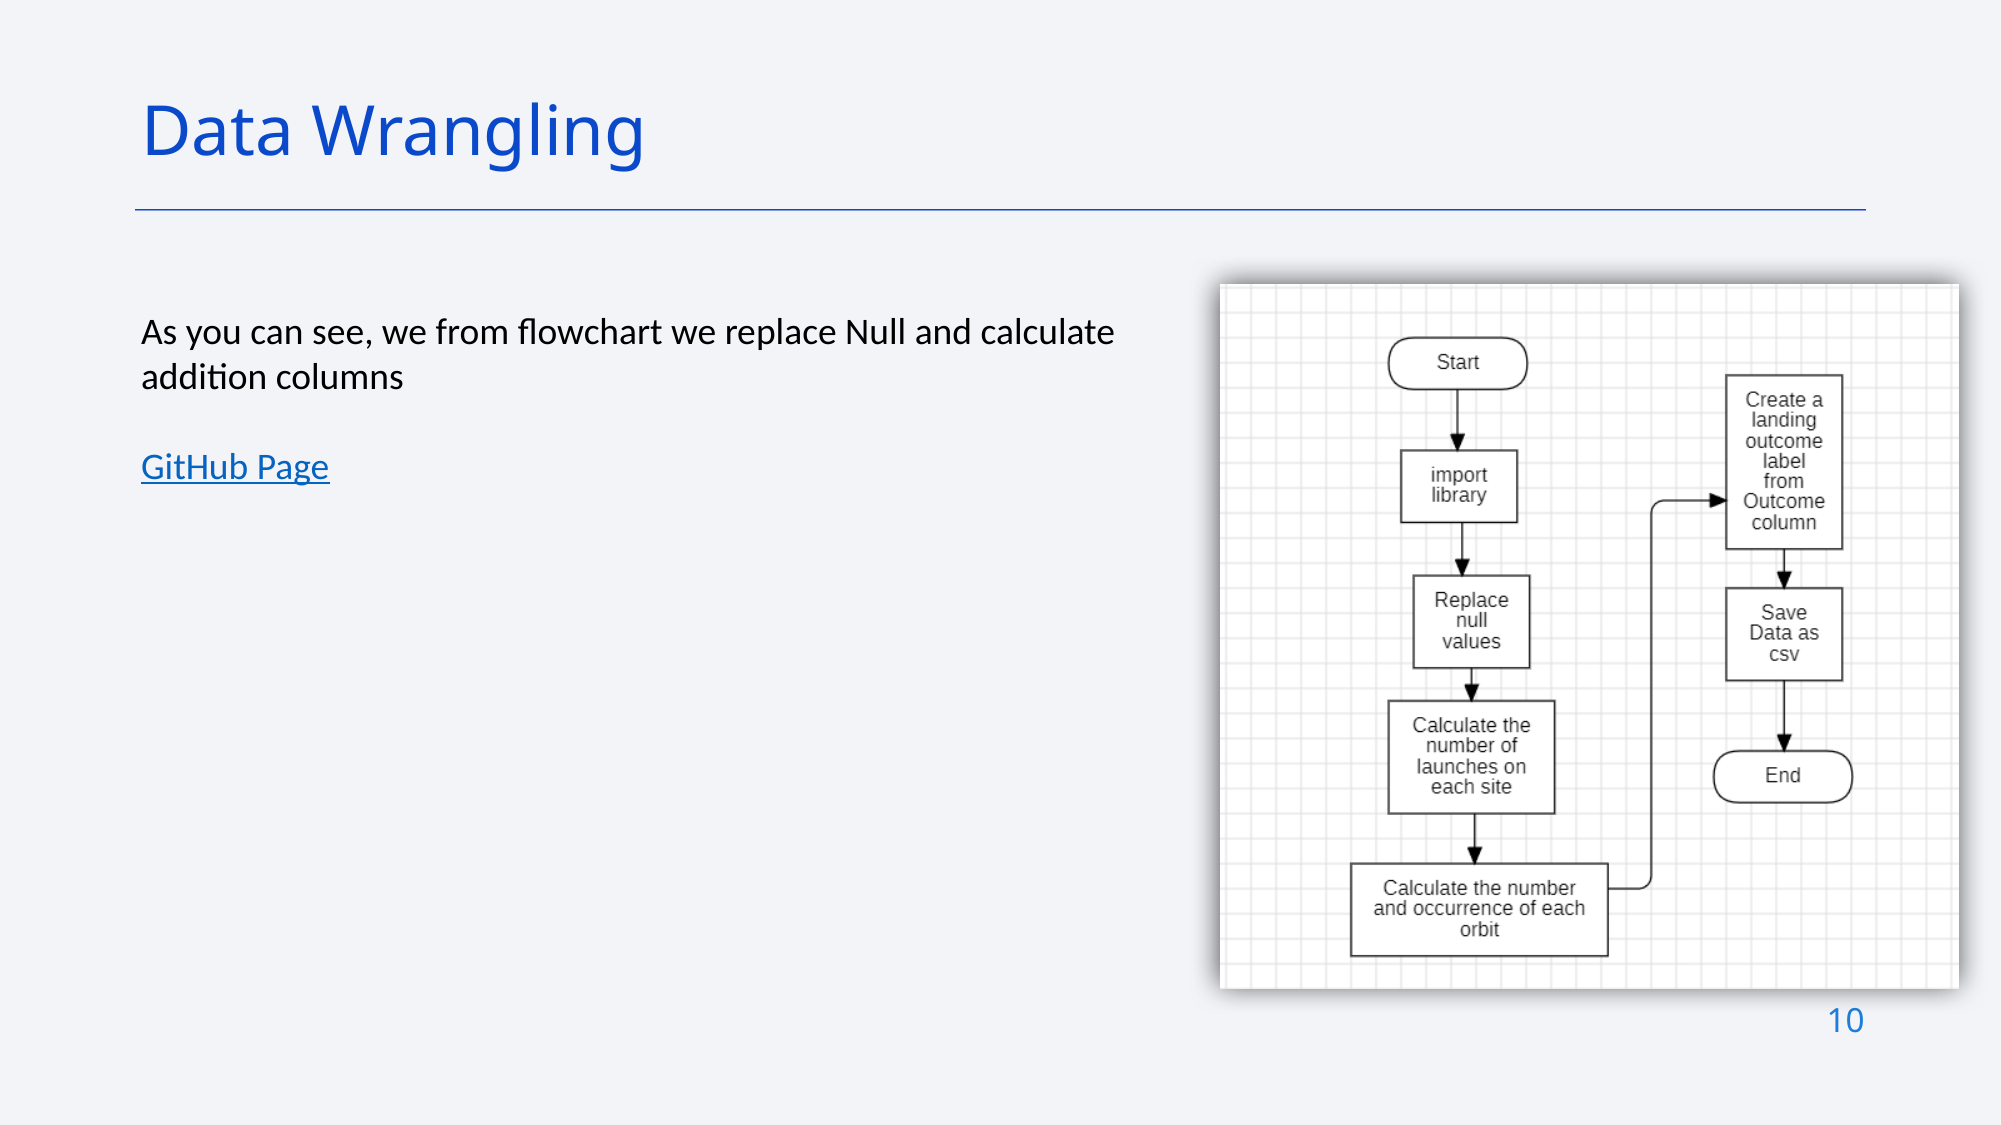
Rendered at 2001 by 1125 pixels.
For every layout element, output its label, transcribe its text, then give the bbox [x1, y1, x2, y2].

text_box Data Wrangling [126, 88, 1852, 179]
picture [0, 0, 2001, 1125]
list As you can see, we from flowchart we replace Null and calculate addition columns GitHub Page [126, 299, 1262, 1014]
slide_number 10 [1429, 1009, 1880, 1055]
